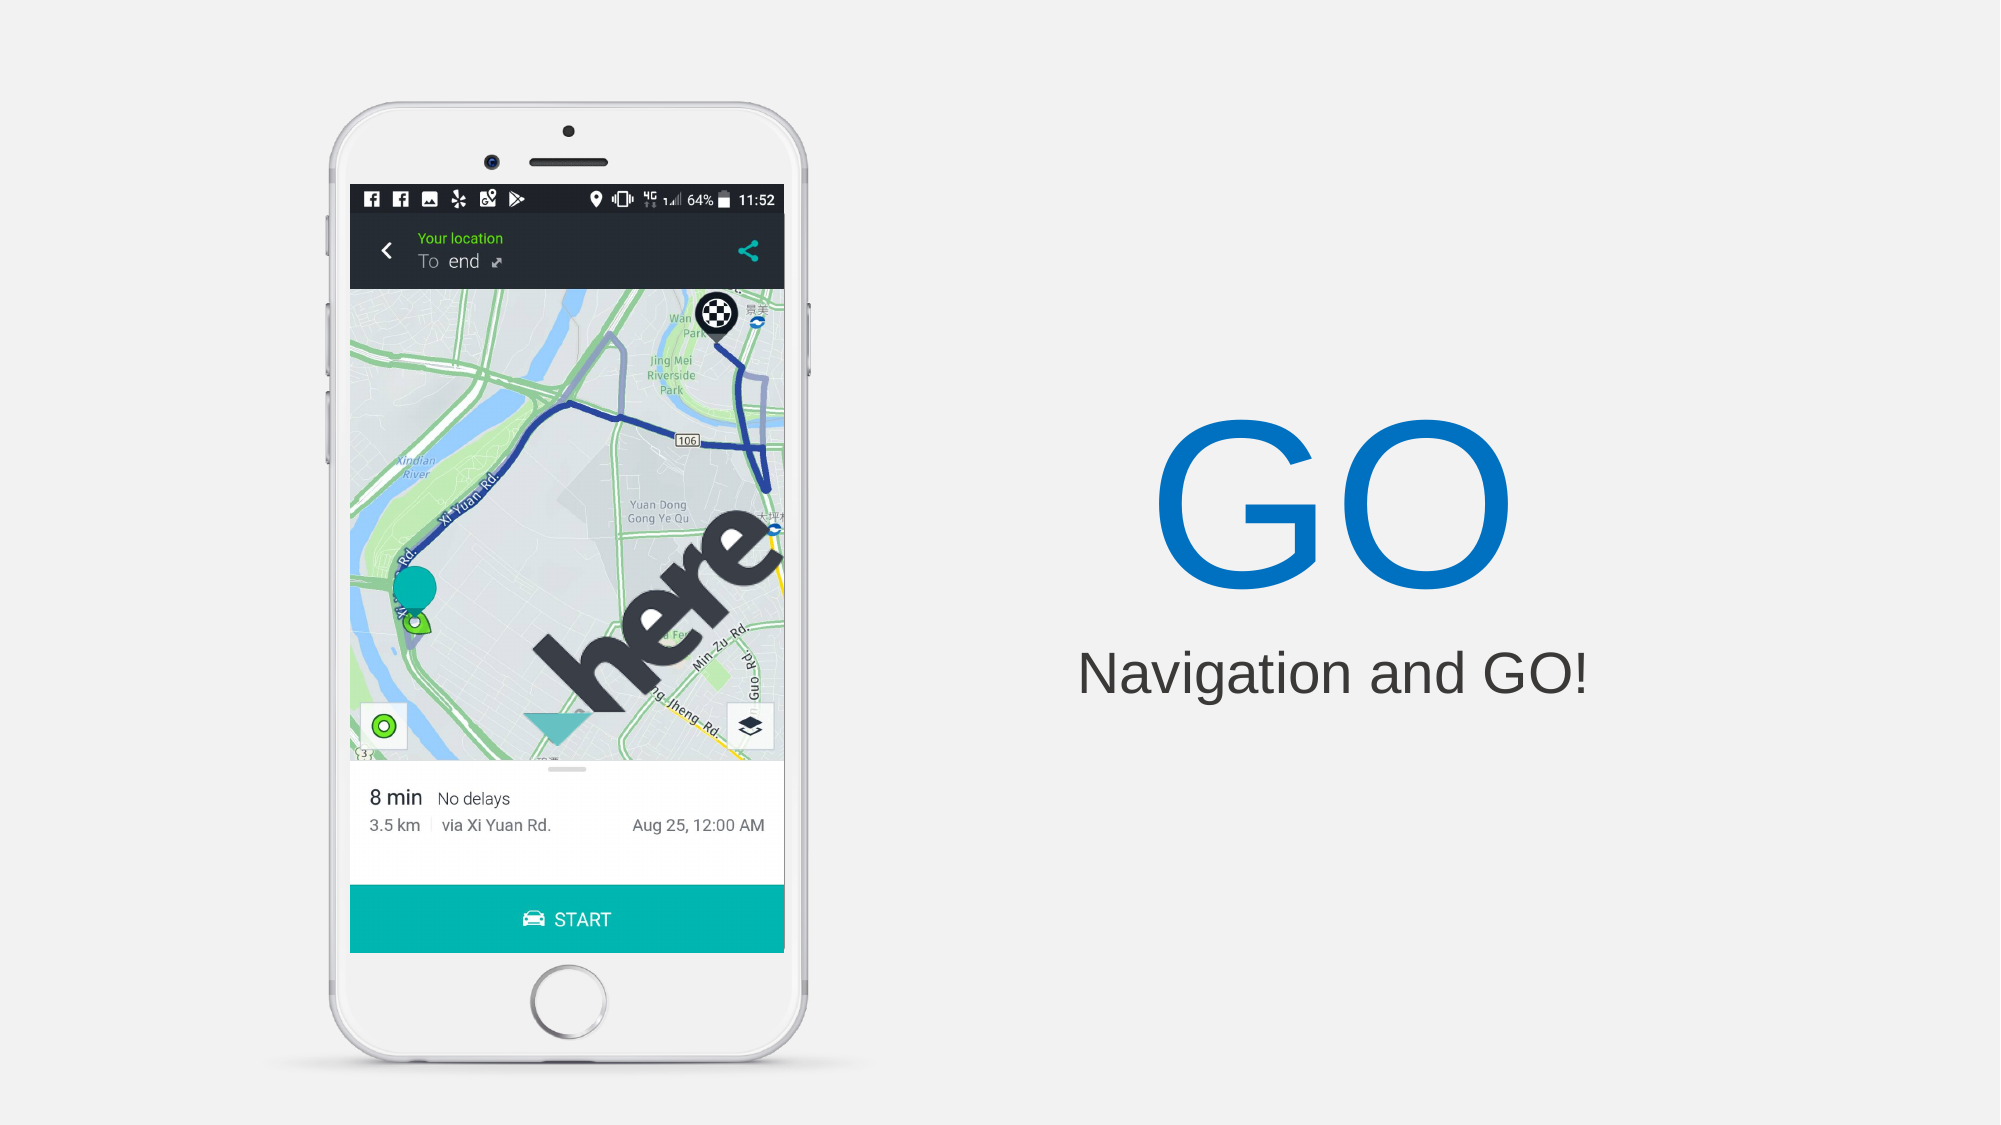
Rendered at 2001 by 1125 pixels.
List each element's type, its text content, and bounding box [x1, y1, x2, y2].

picture [214, 40, 929, 1125]
text_box GO Navigation and GO! [1062, 340, 1606, 713]
